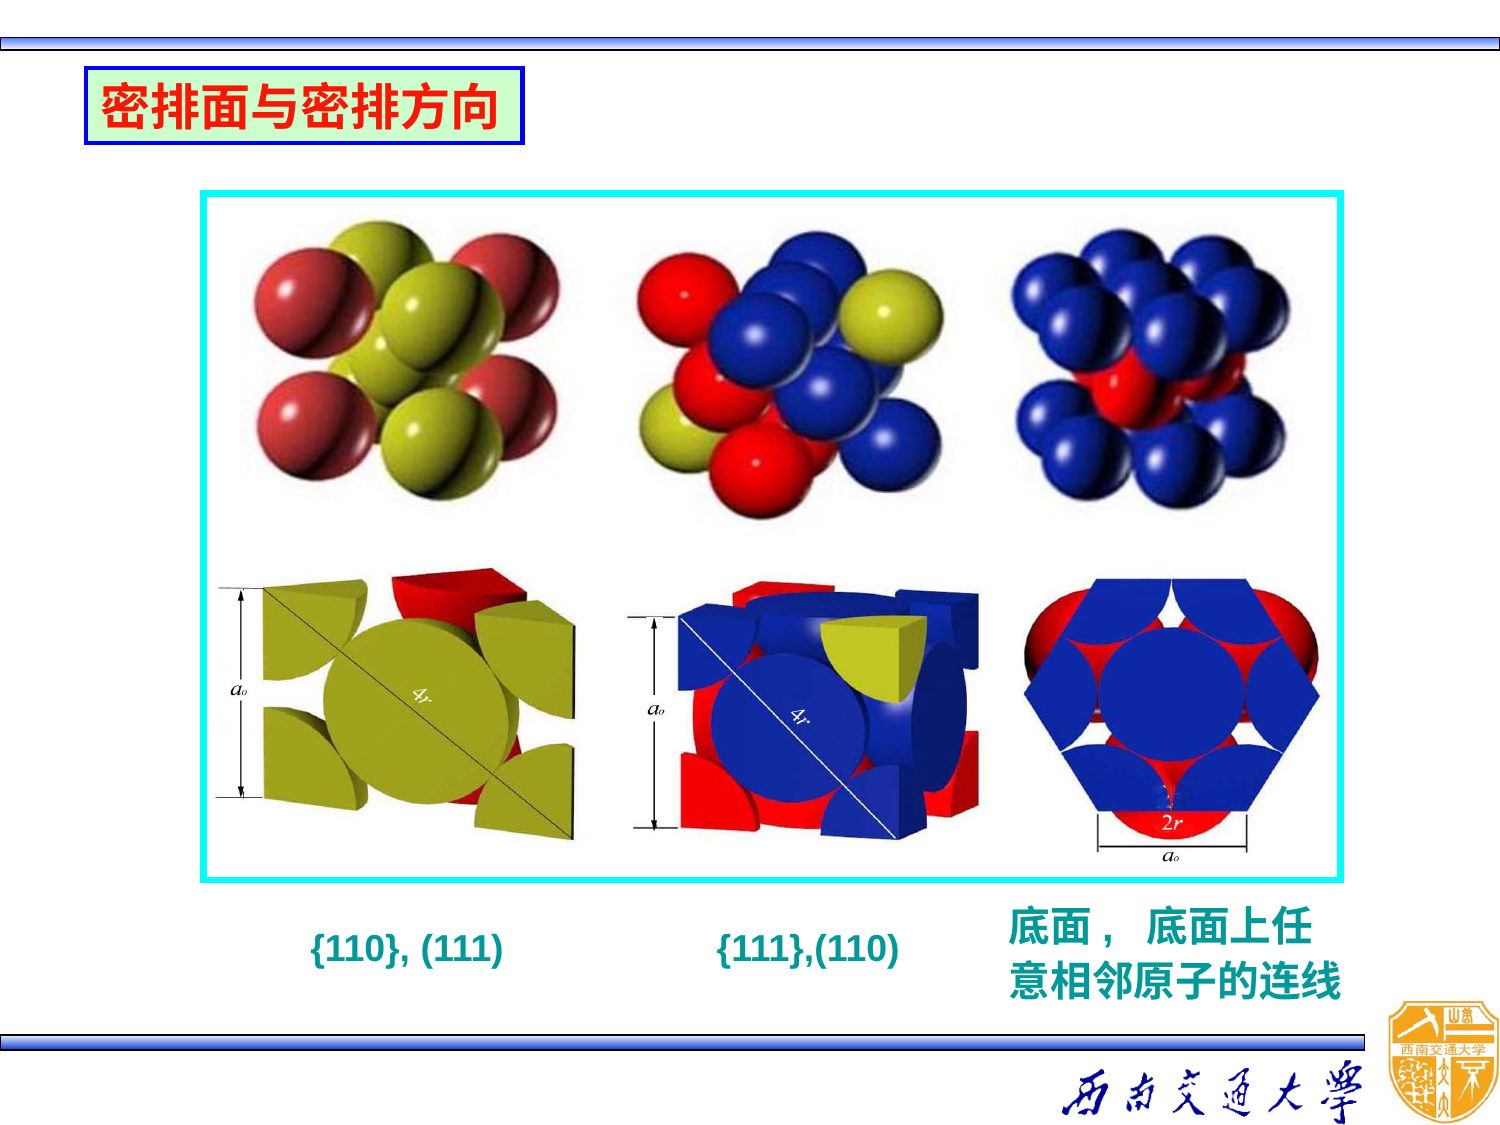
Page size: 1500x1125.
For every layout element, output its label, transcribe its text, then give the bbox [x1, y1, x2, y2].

text_box [218, 964, 369, 1114]
text_box {111},(110) [701, 916, 915, 977]
text_box {110}, (111) [295, 916, 519, 977]
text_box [203, 193, 1341, 881]
text_box 底面, 底面上任意相邻原子的连线 [993, 887, 1363, 1012]
picture [1387, 999, 1500, 1125]
picture [1062, 1059, 1363, 1125]
text_box 密排面与密排方向 [85, 67, 523, 143]
